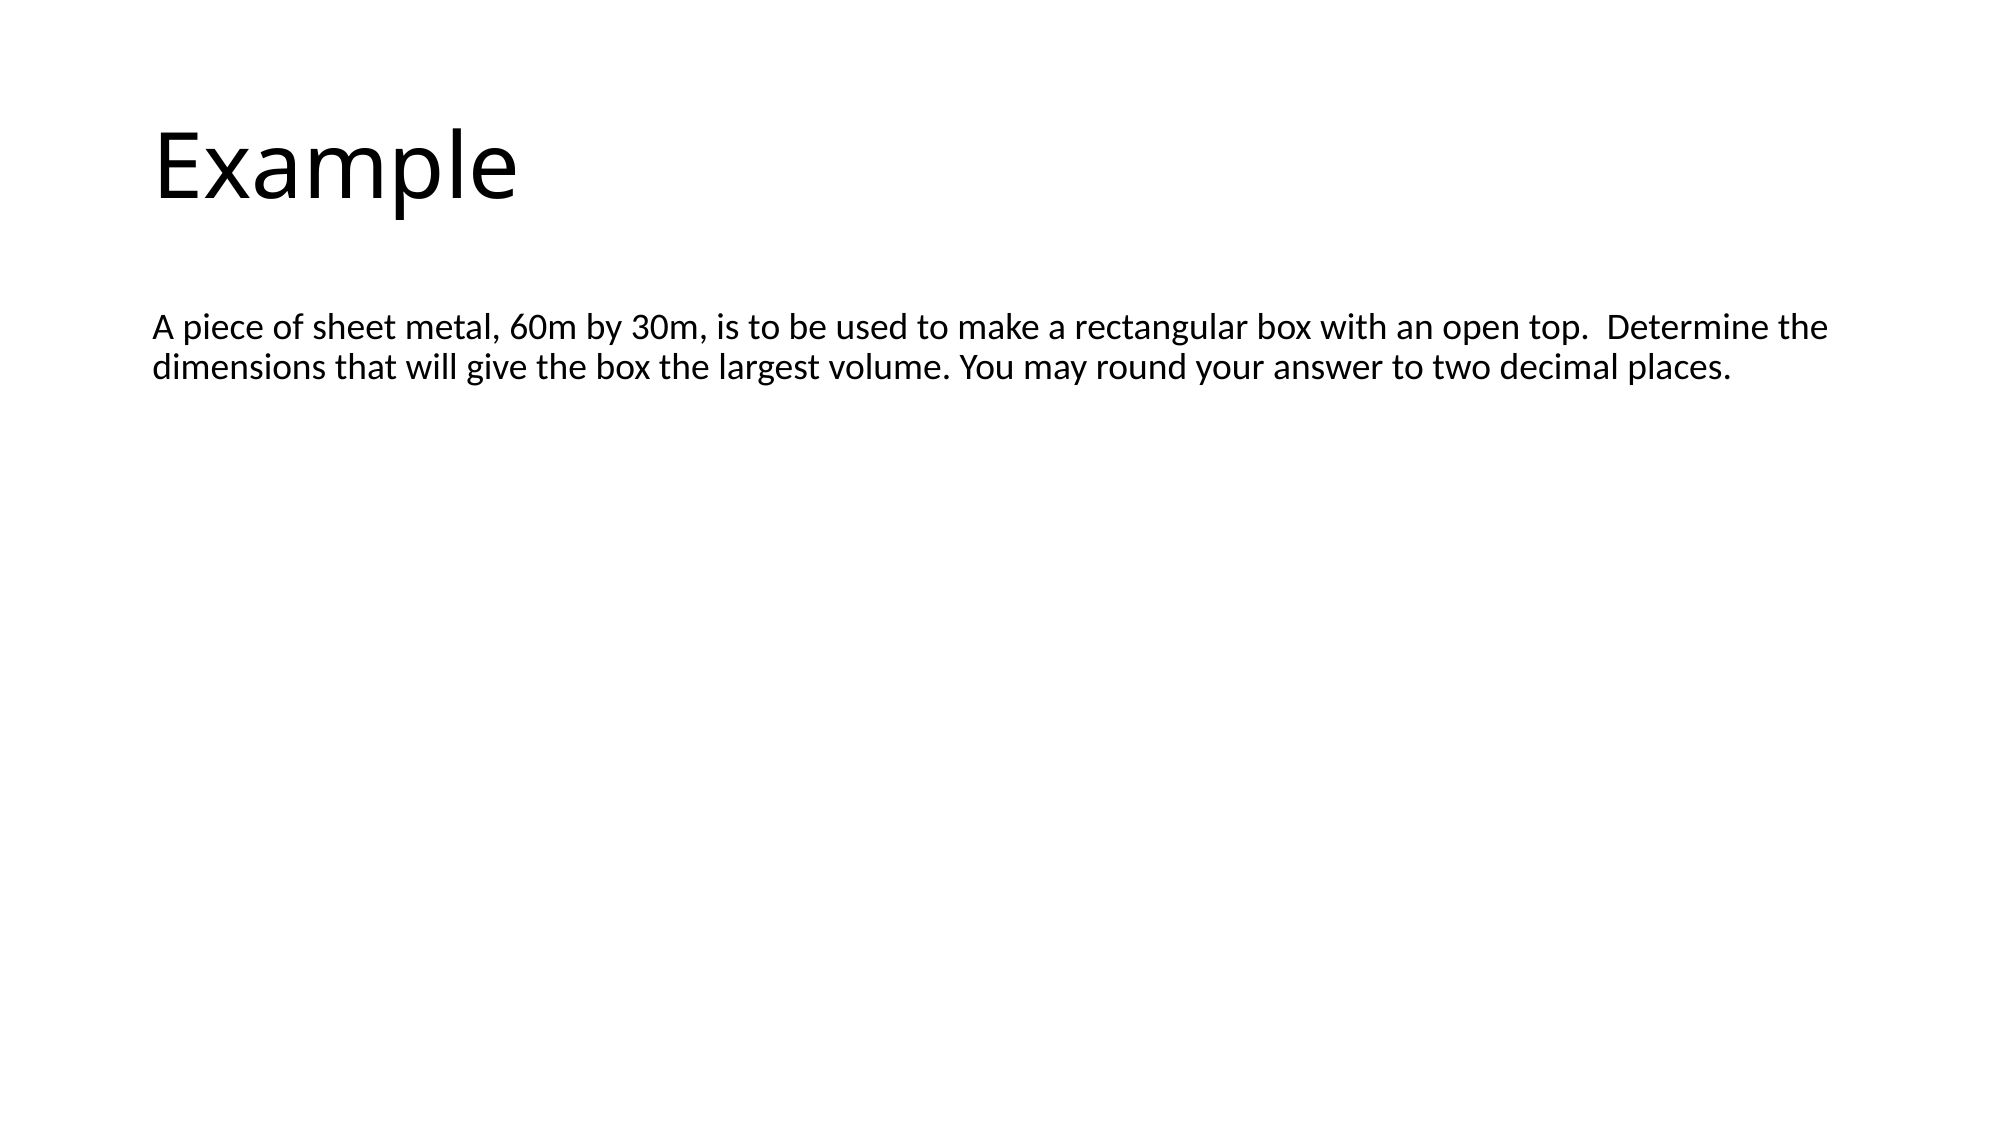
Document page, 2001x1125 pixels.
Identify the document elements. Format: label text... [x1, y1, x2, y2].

list A piece of sheet metal, 60m by 30m, is to be used to make a rectangular box with an open top. Determine the dimensions that will give the box the largest volume. You may round your answer to two decimal places. [137, 299, 1863, 1014]
title Example [137, 59, 1863, 278]
